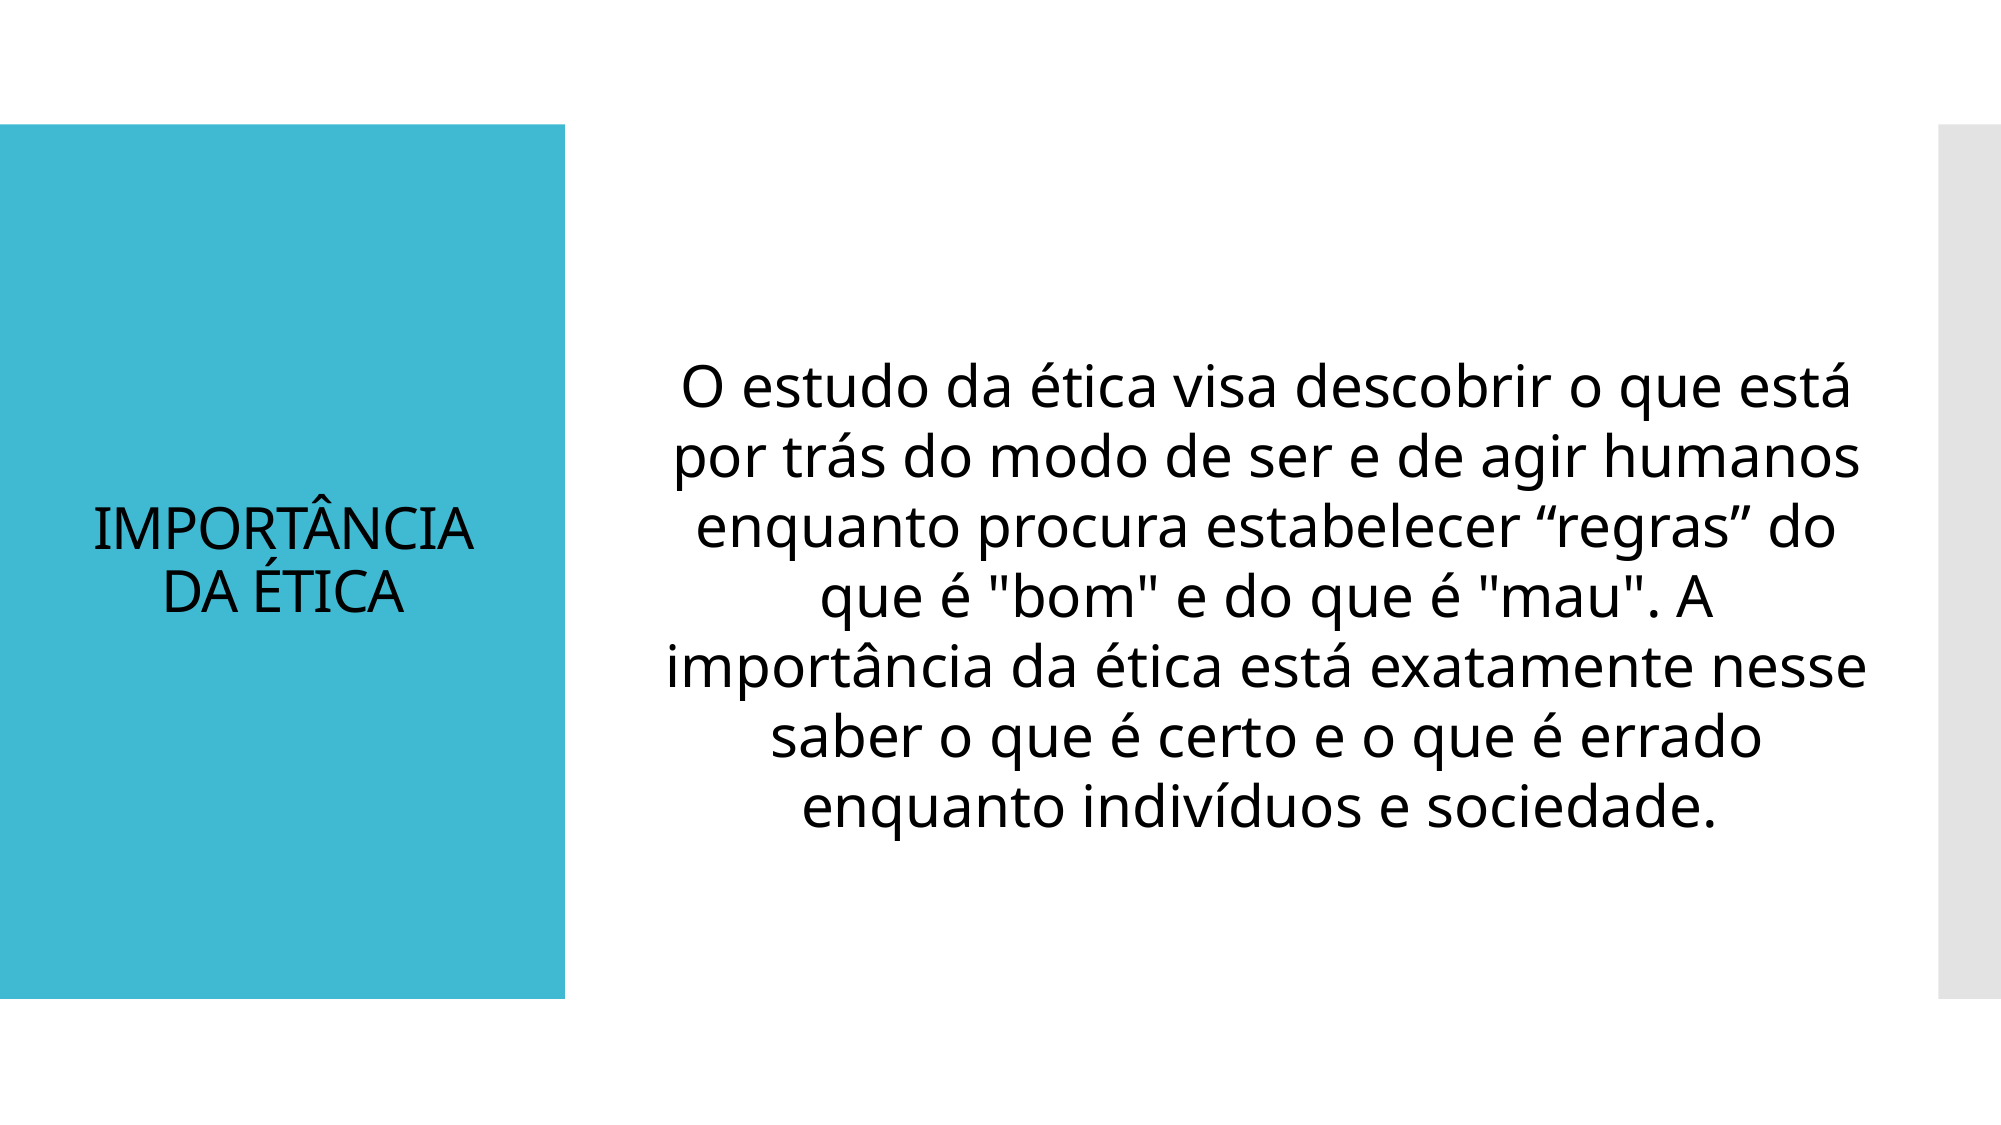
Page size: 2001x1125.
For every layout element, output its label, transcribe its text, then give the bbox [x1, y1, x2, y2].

title IMPORTÂNCIA DA ÉTICA [41, 184, 525, 940]
text_box O estudo da ética visa descobrir o que está por trás do modo de ser e de agir humanos enquanto procura estabelecer “regras” do que é "bom" e do que é "mau". A importância da ética está exatamente nesse saber o que é certo e o que é errado enquanto indivíduos e sociedade. [638, 342, 1896, 847]
